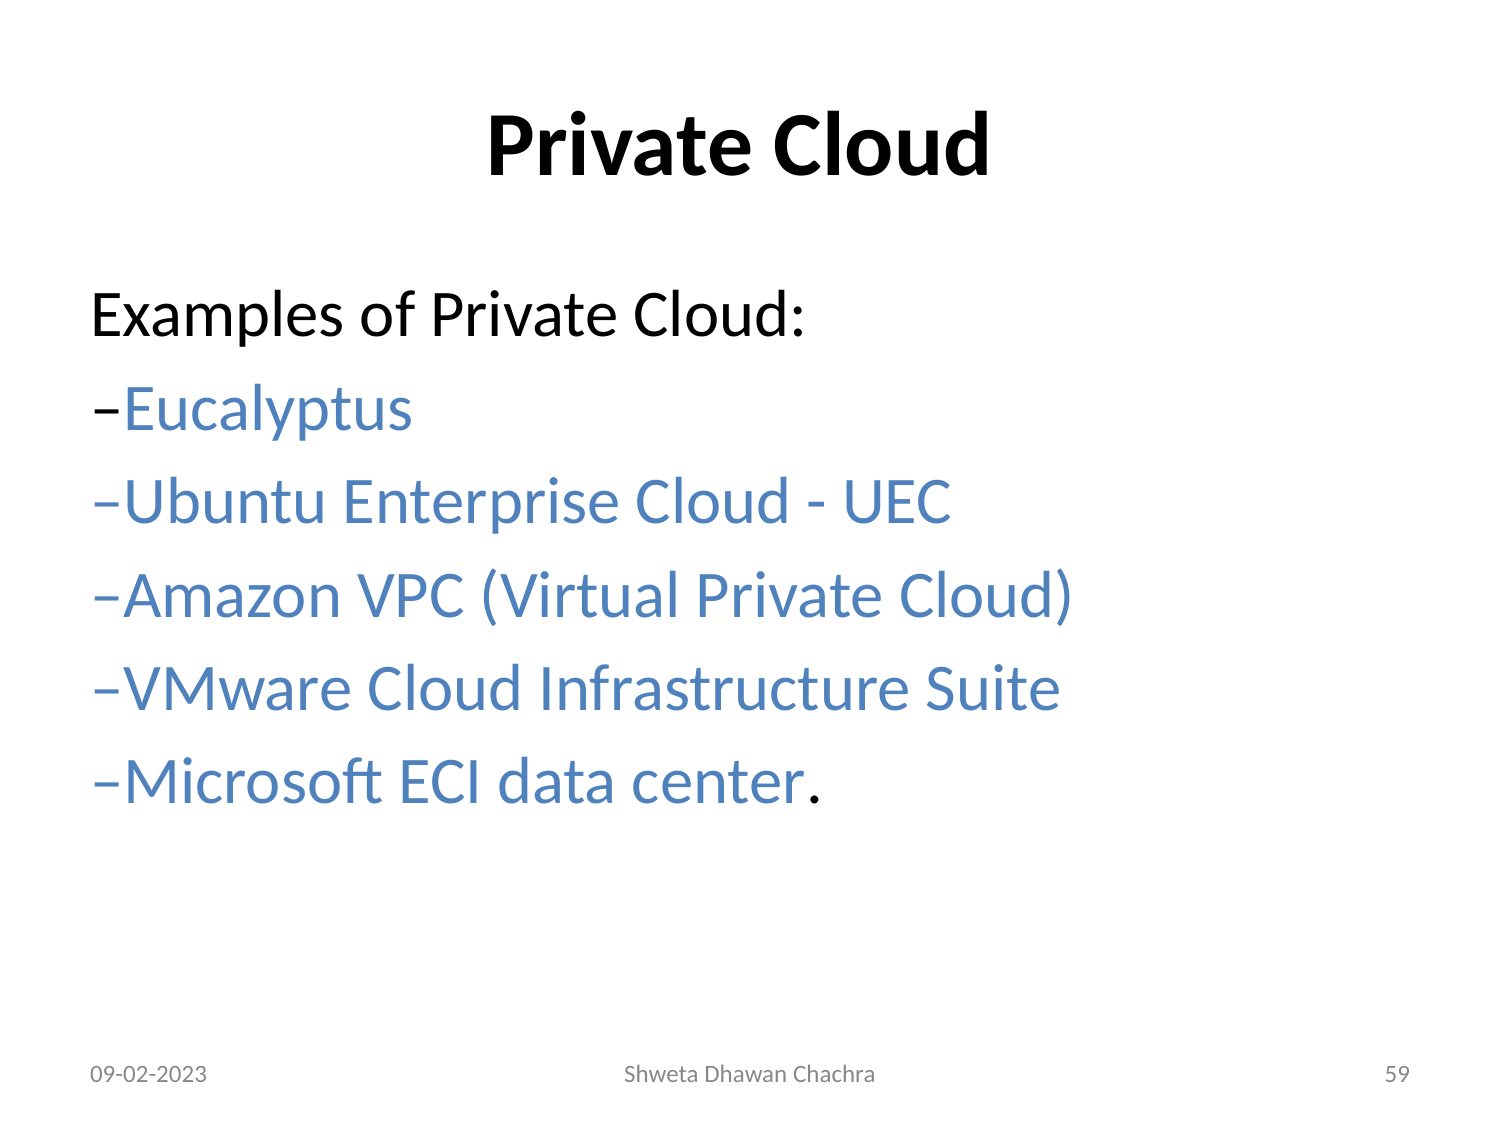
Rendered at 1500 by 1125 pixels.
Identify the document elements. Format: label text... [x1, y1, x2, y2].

slide_number ‹#› [1074, 1042, 1425, 1103]
list Examples of Private Cloud: –Eucalyptus –Ubuntu Enterprise Cloud - UEC –Amazon VPC (Virtual Private Cloud) –VMware Cloud Infrastructure Suite –Microsoft ECI data center. [75, 262, 1425, 1024]
title Private Cloud [75, 45, 1425, 233]
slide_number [75, 1042, 425, 1103]
footer Shweta Dhawan Chachra [512, 1042, 988, 1103]
